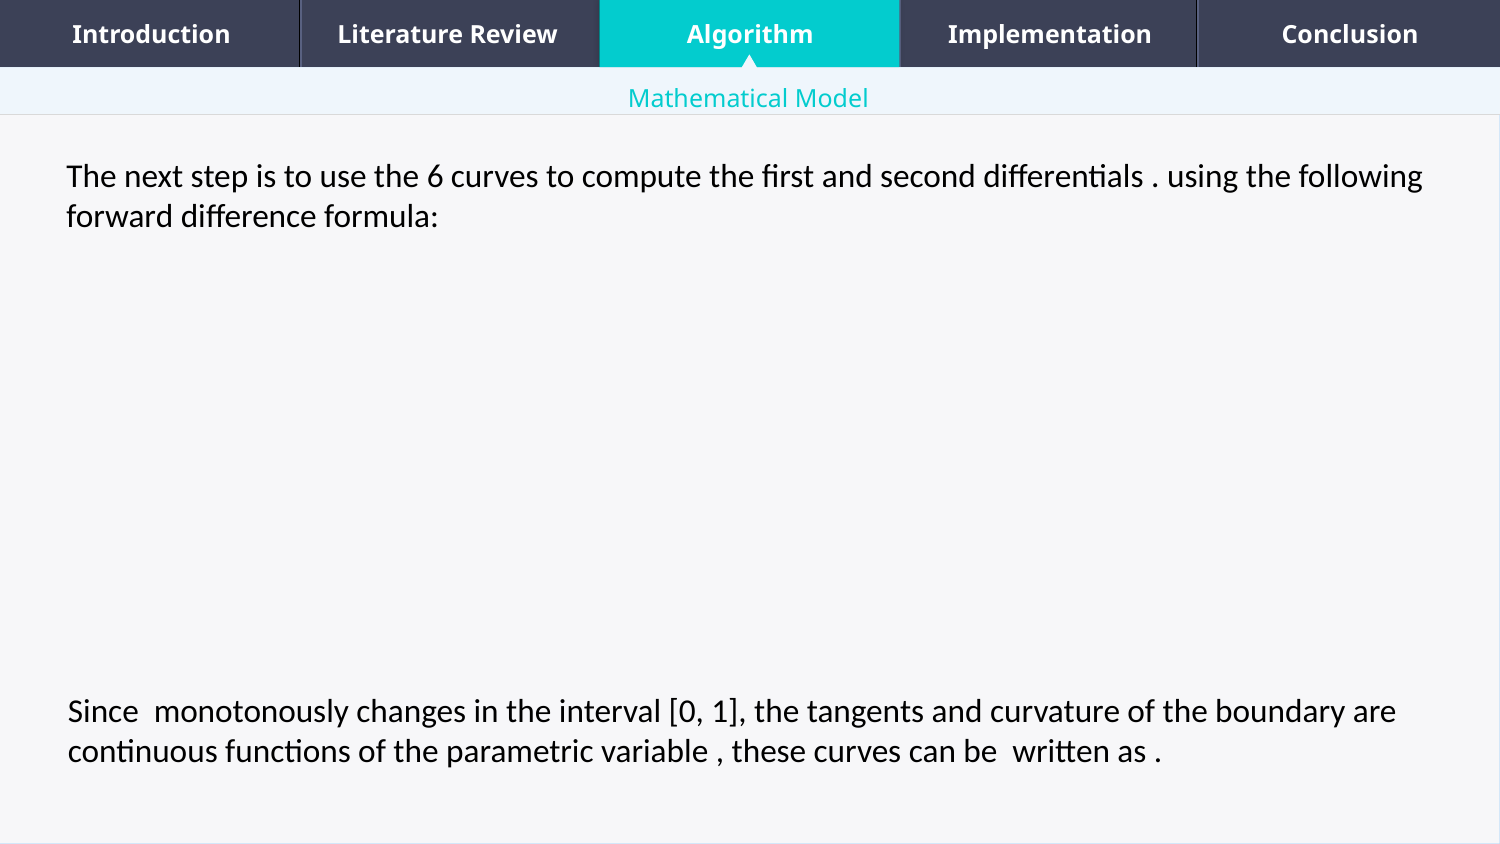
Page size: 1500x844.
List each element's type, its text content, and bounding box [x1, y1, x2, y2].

text_box Mathematical Model [613, 59, 884, 120]
text_box Introduction [0, 9, 297, 59]
text_box Conclusion [1199, 9, 1500, 59]
text_box Algorithm [599, 9, 899, 59]
text_box Implementation [899, 9, 1199, 59]
text_box Literature Review [297, 9, 599, 59]
